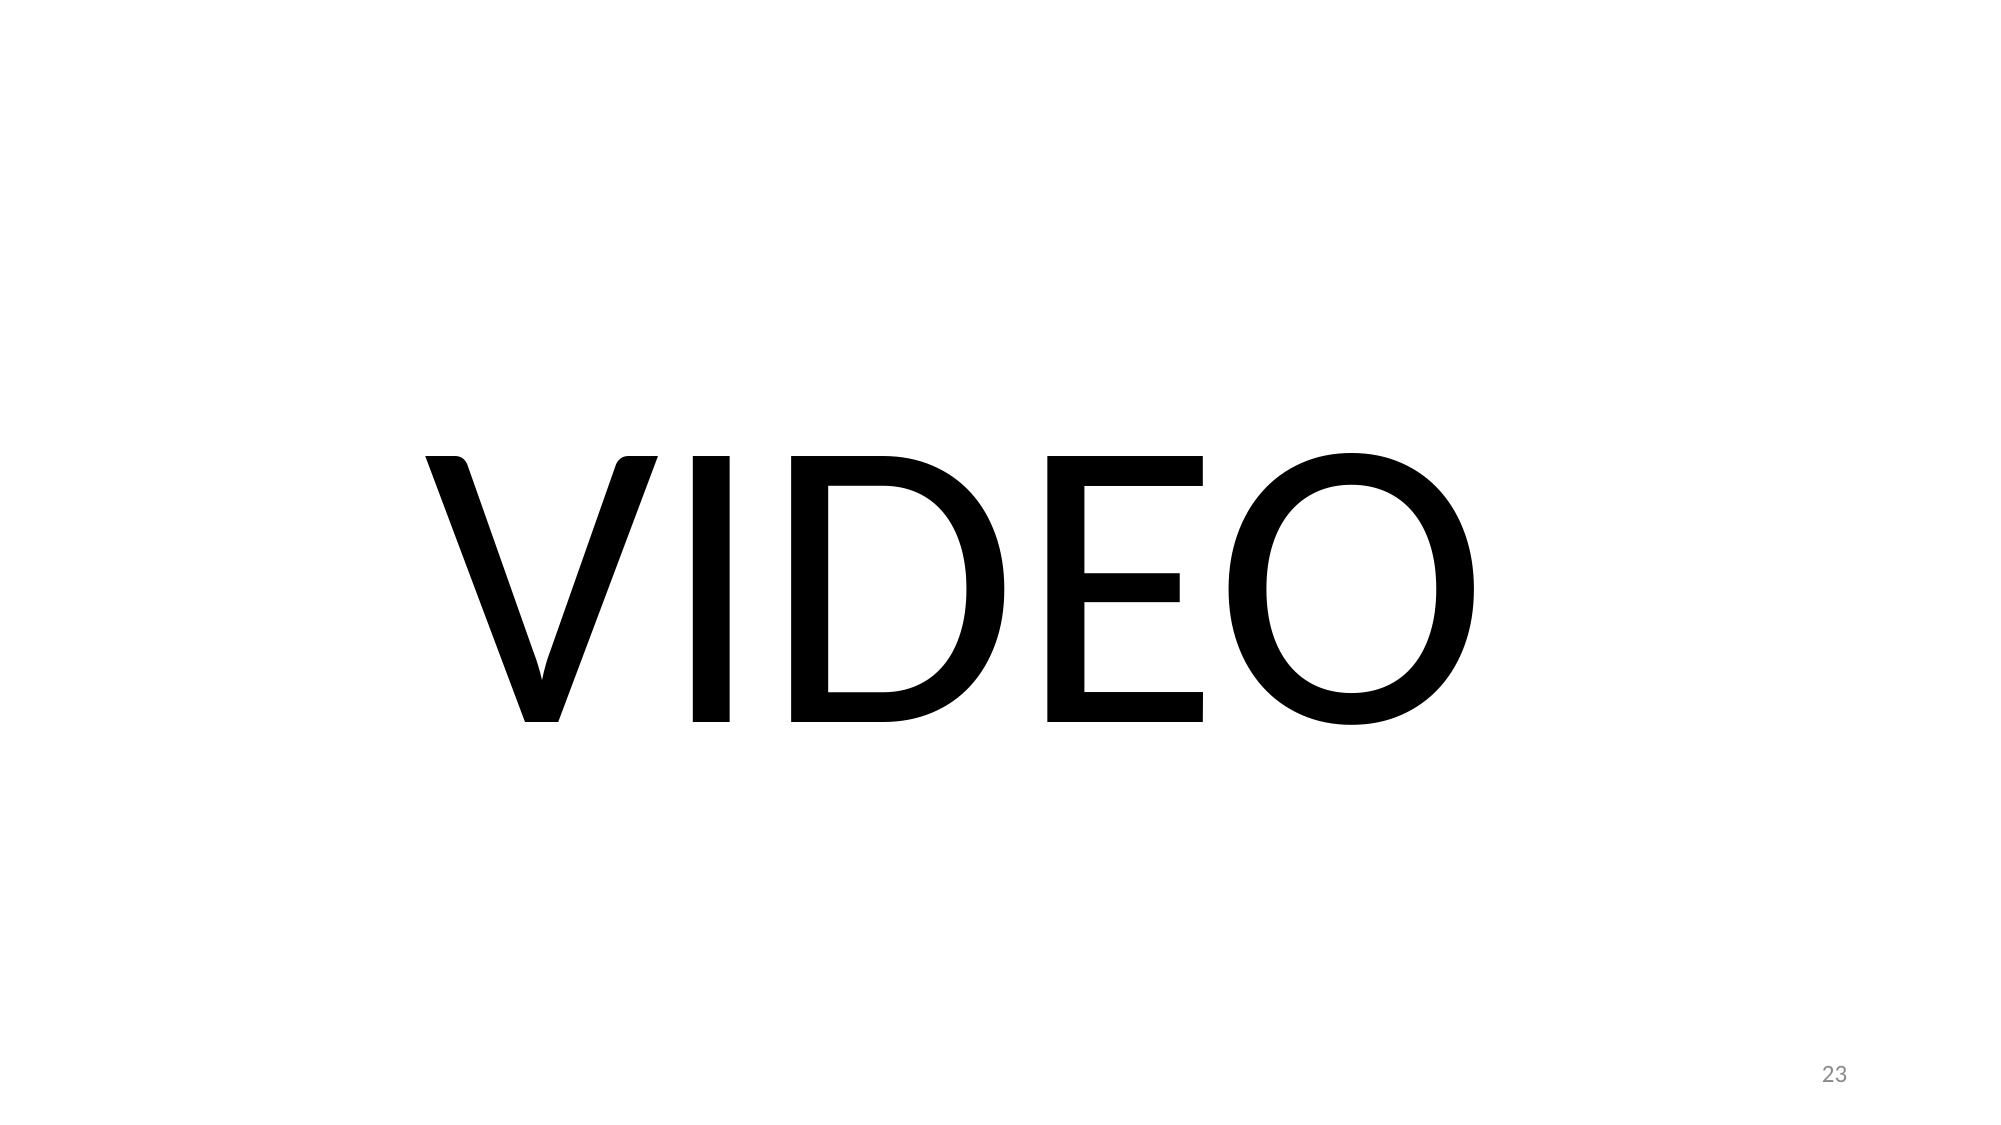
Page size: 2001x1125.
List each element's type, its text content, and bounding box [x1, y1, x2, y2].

text_box VIDEO [409, 300, 1624, 813]
slide_number 23 [1412, 1042, 1863, 1103]
